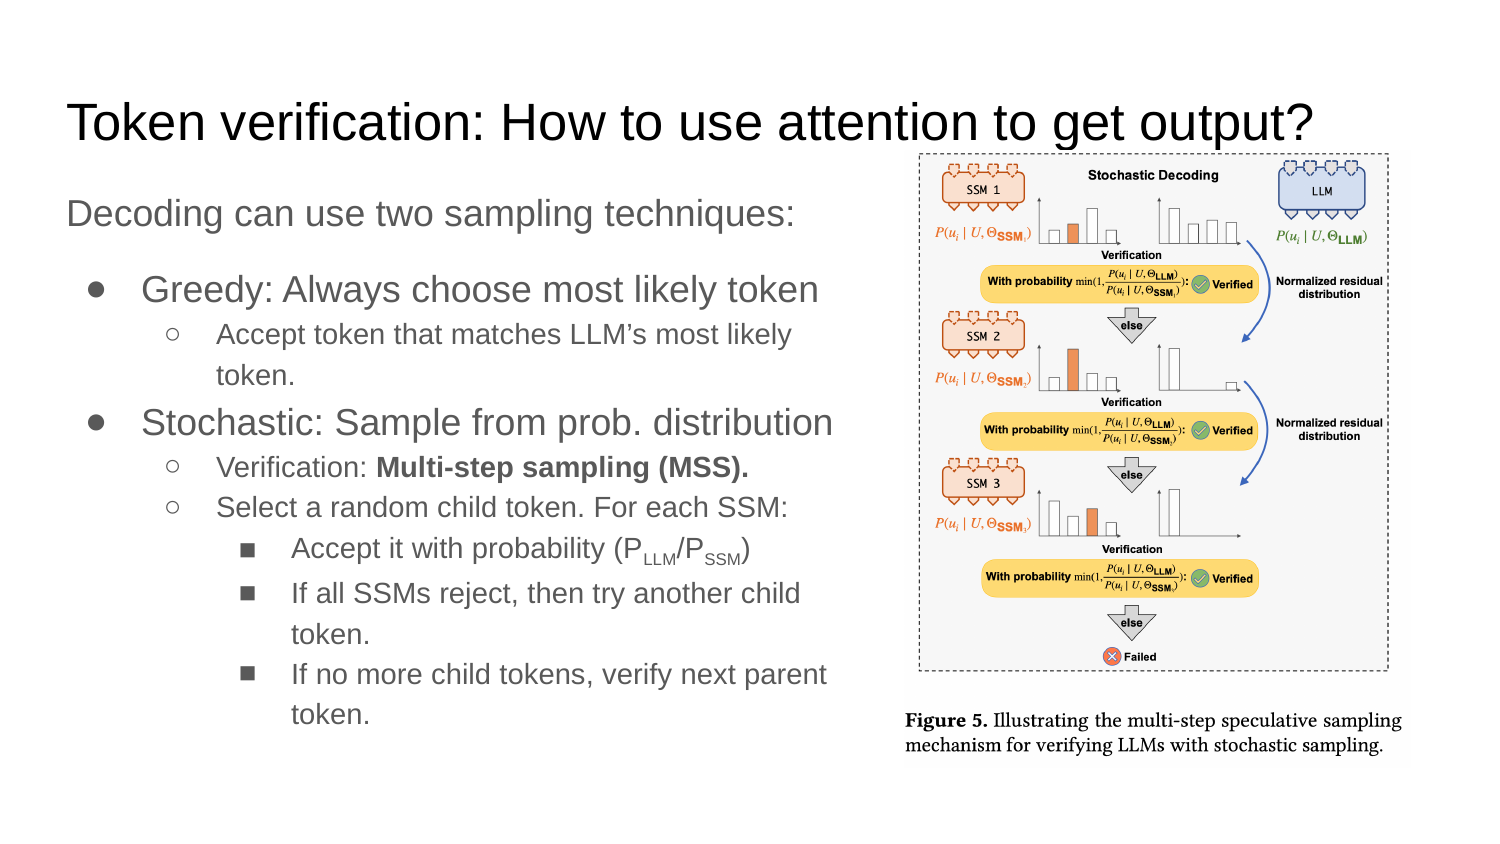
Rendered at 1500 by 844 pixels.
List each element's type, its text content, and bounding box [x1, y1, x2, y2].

list Decoding can use two sampling techniques: Greedy: Always choose most likely token Accept token that matches LLM’s most likely token. Stochastic: Sample from prob. distribution Verification: Multi-step sampling (MSS). Select a random child token. For each SSM: Accept it with probability (PLLM/PSSM) If all SSMs reject, then try another child token. If no more child tokens, verify next parent token. [51, 166, 867, 794]
picture [904, 150, 1411, 769]
title Token verification: How to use attention to get output? [51, 72, 1449, 167]
